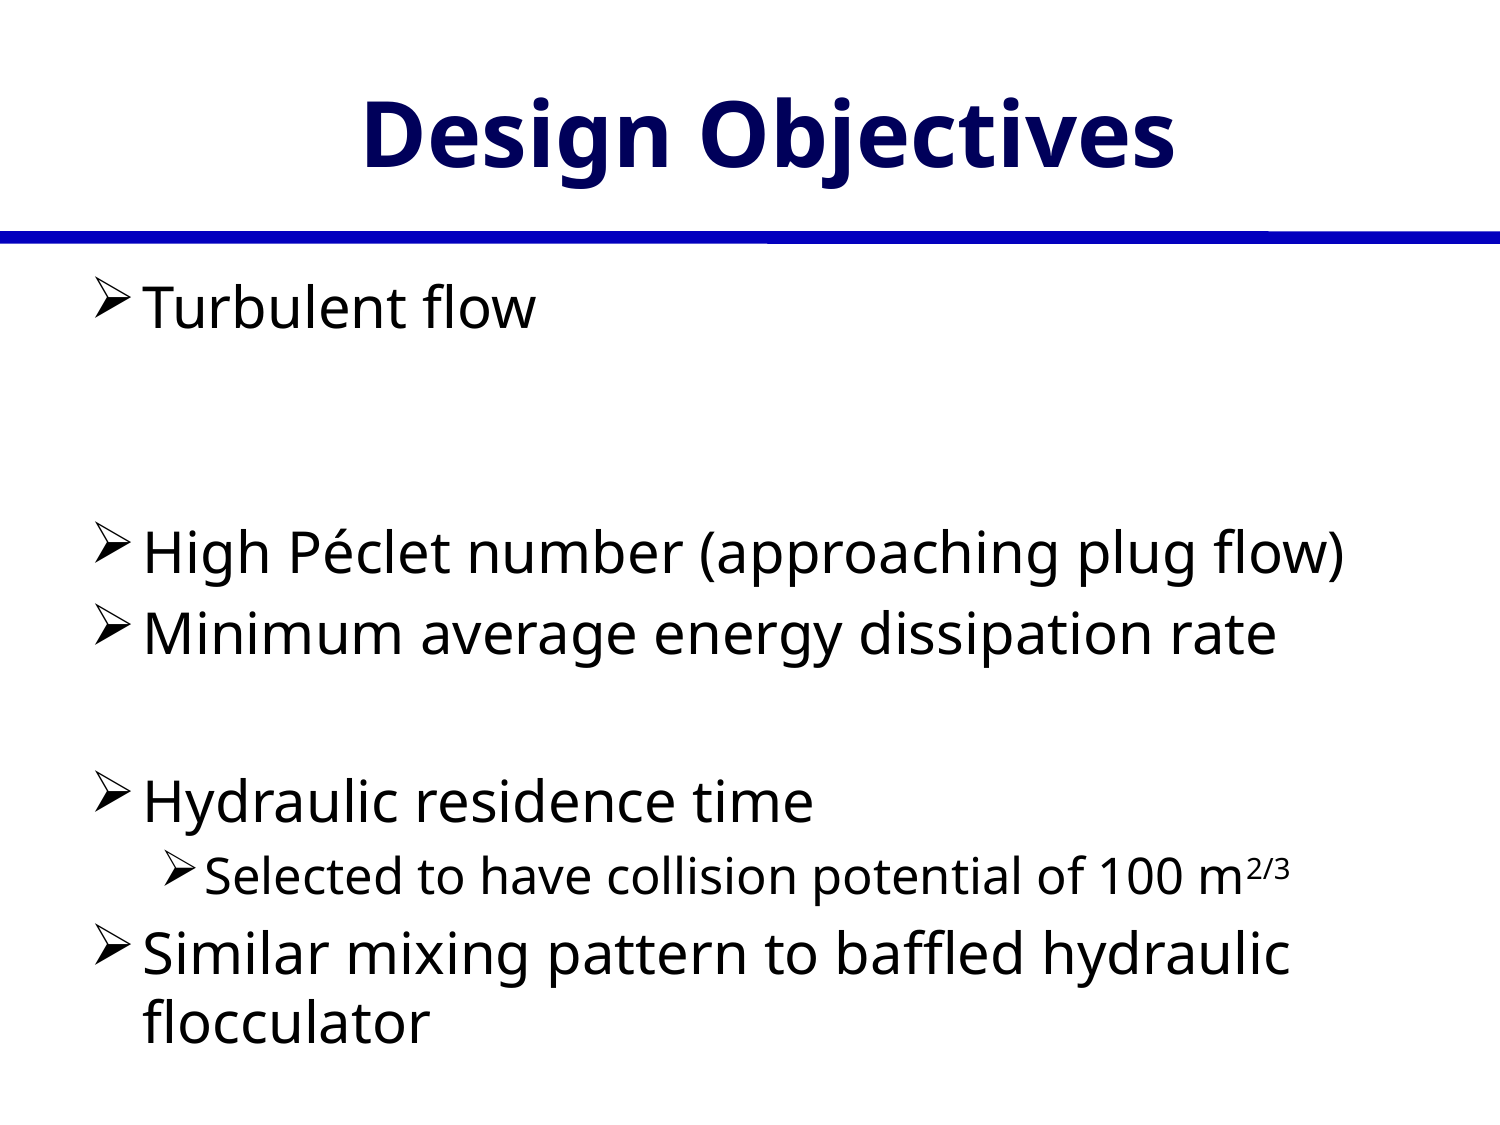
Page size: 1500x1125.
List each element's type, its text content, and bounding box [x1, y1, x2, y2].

title Design Objectives [75, 37, 1463, 225]
